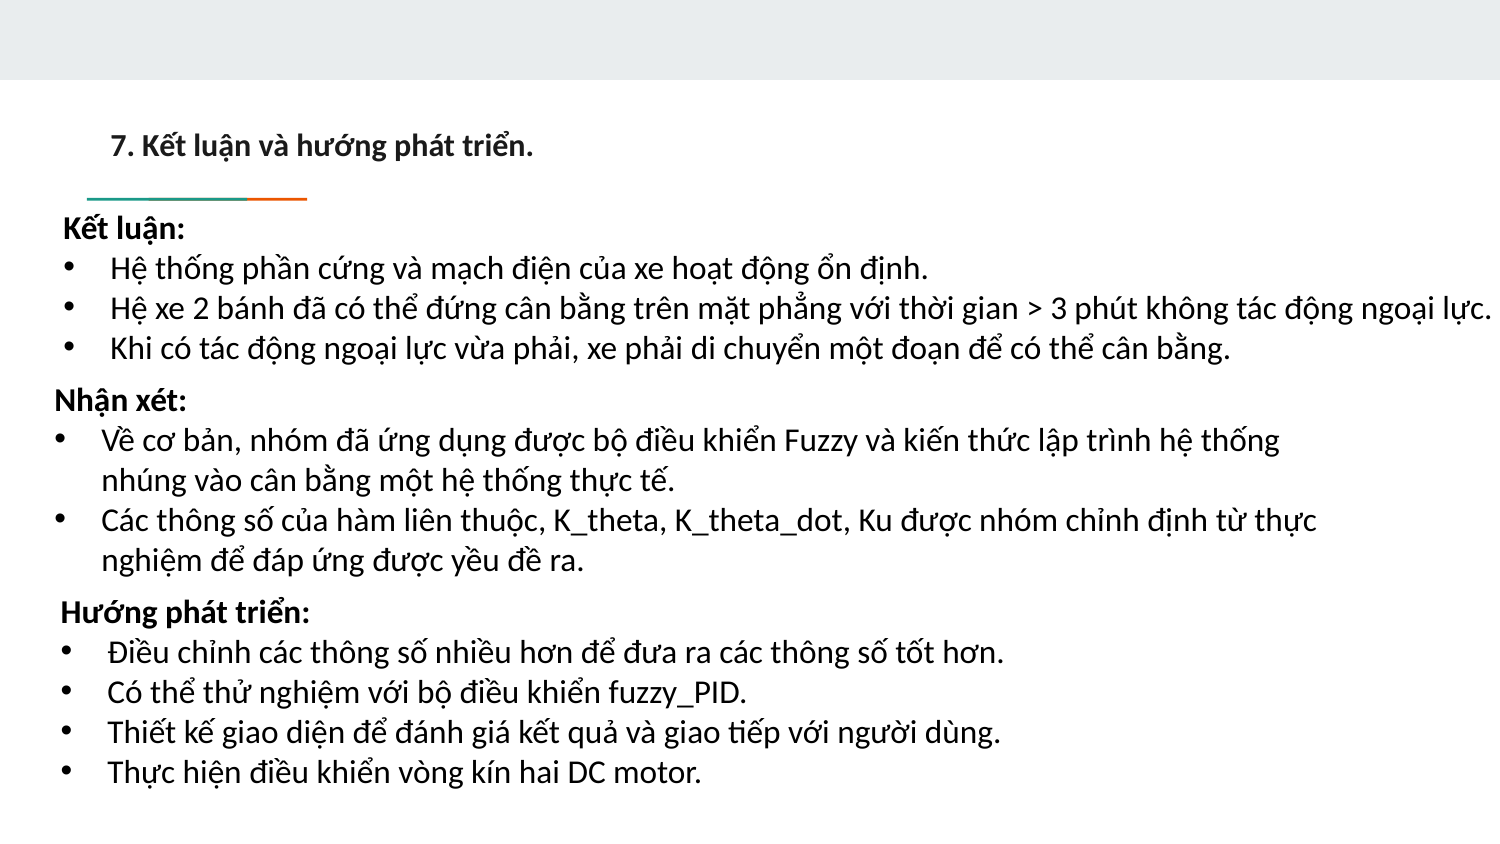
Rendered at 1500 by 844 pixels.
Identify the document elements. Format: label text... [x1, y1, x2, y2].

text_box Kết luận: Hệ thống phần cứng và mạch điện của xe hoạt động ổn định. Hệ xe 2 bánh đã có thể đứng cân bằng trên mặt phẳng với thời gian > 3 phút không tác động ngoại lực. Khi có tác động ngoại lực vừa phải, xe phải di chuyển một đoạn để có thể cân bằng. [48, 199, 1500, 409]
text_box Nhận xét: Về cơ bản, nhóm đã ứng dụng được bộ điều khiển Fuzzy và kiến thức lập trình hệ thống nhúng vào cân bằng một hệ thống thực tế. Các thông số của hàm liên thuộc, K_theta, K_theta_dot, Ku được nhóm chỉnh định từ thực nghiệm để đáp ứng được yều đề ra. [39, 370, 1370, 621]
title 7. Kết luận và hướng phát triển. [95, 90, 1357, 178]
text_box Hướng phát triển: Điều chỉnh các thông số nhiều hơn để đưa ra các thông số tốt hơn. Có thể thử nghiệm với bộ điều khiển fuzzy_PID. Thiết kế giao diện để đánh giá kết quả và giao tiếp với người dùng. Thực hiện điều khiển vòng kín hai DC motor. [45, 582, 1022, 833]
